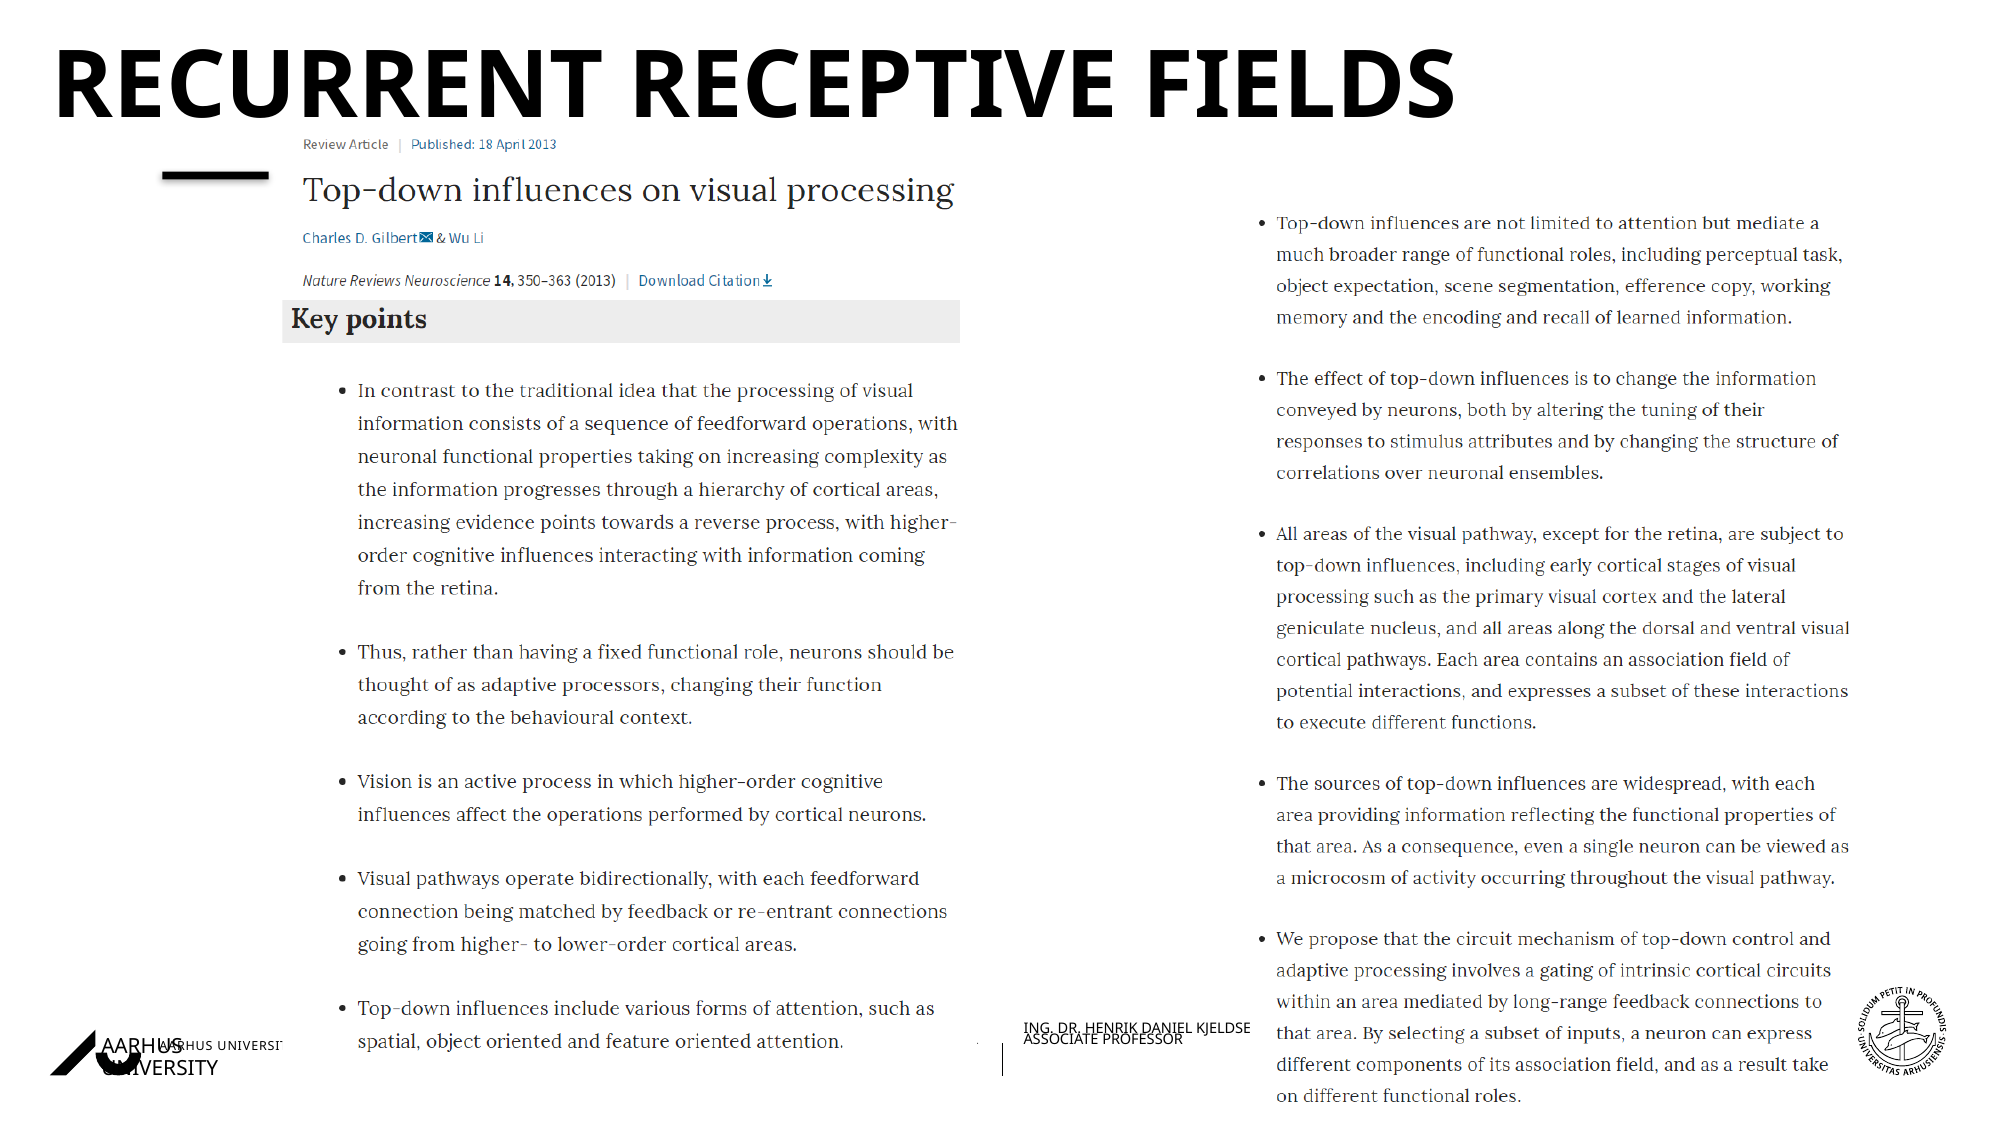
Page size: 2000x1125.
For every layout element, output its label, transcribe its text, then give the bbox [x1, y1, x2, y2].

picture [1249, 189, 1851, 1117]
picture [282, 125, 978, 1061]
title recurrent Receptive fields [51, 37, 1948, 162]
